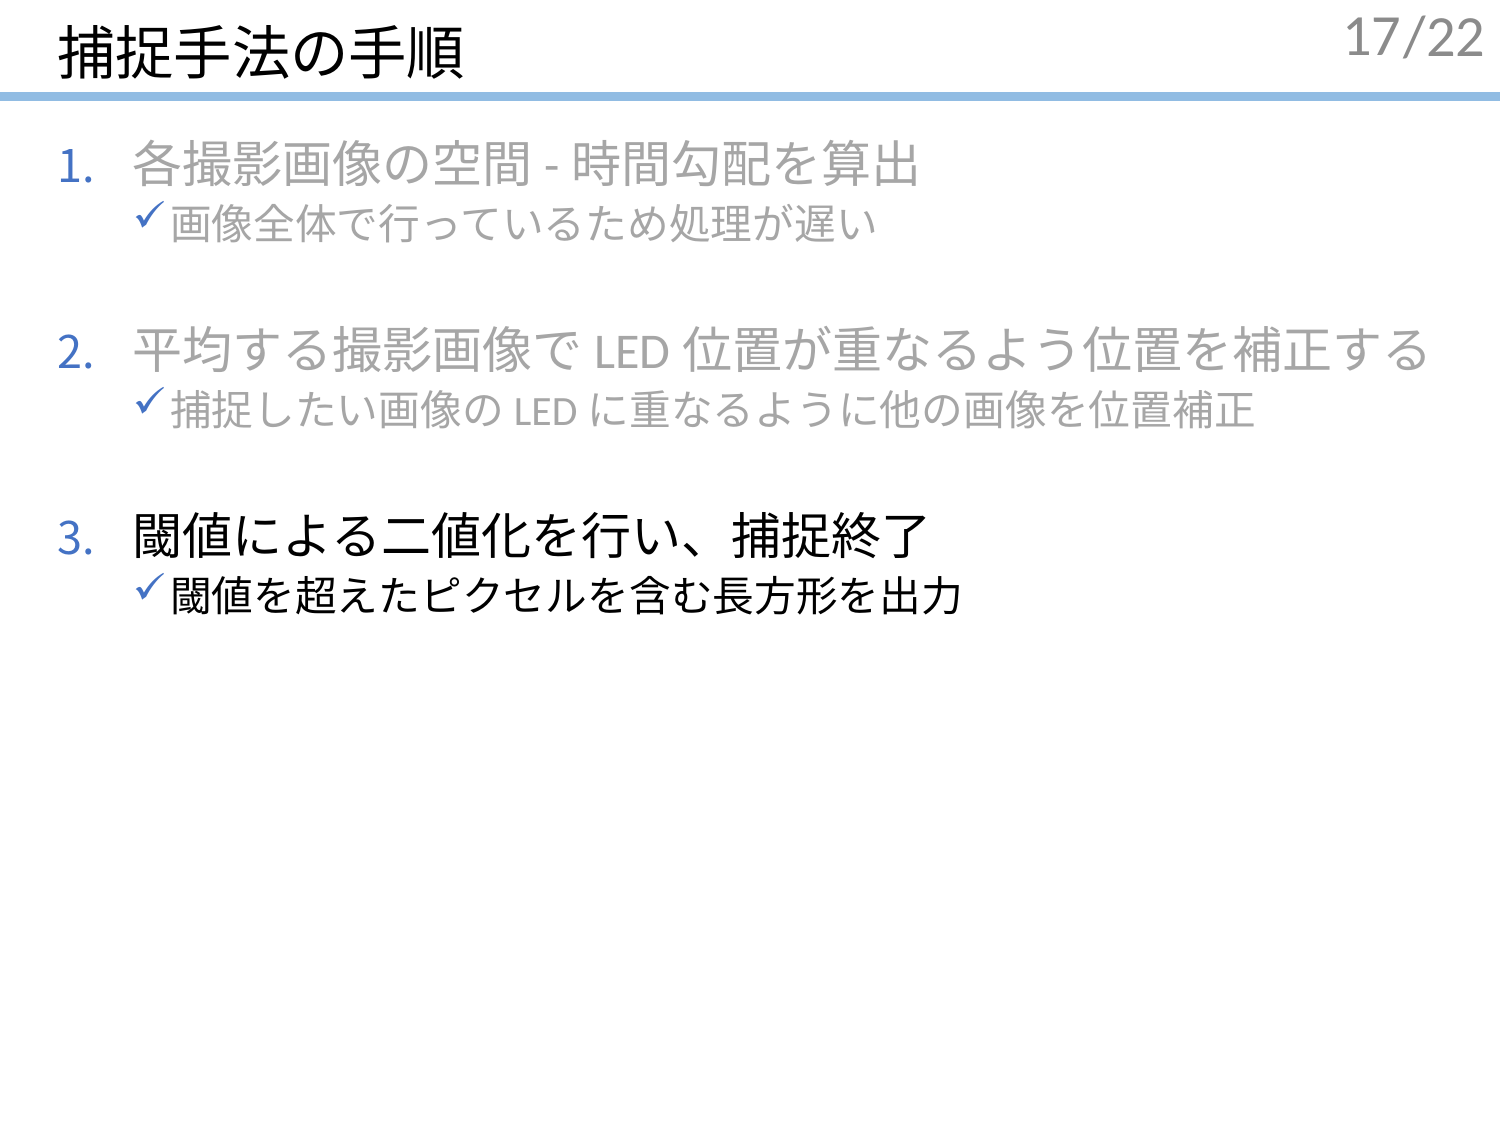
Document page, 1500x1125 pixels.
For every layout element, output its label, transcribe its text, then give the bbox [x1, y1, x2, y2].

title 捕捉手法の手順 [42, 0, 1458, 112]
text_box 各撮影画像の空間-時間勾配を算出 画像全体で行っているため処理が遅い 平均する撮影画像でLED位置が重なるよう位置を補正する 捕捉したい画像のLEDに重なるように他の画像を位置補正 閾値による二値化を行い、捕捉終了 閾値を超えたピクセルを含む長方形を出力 [42, 132, 1458, 1014]
slide_number 17 [1078, 2, 1417, 63]
